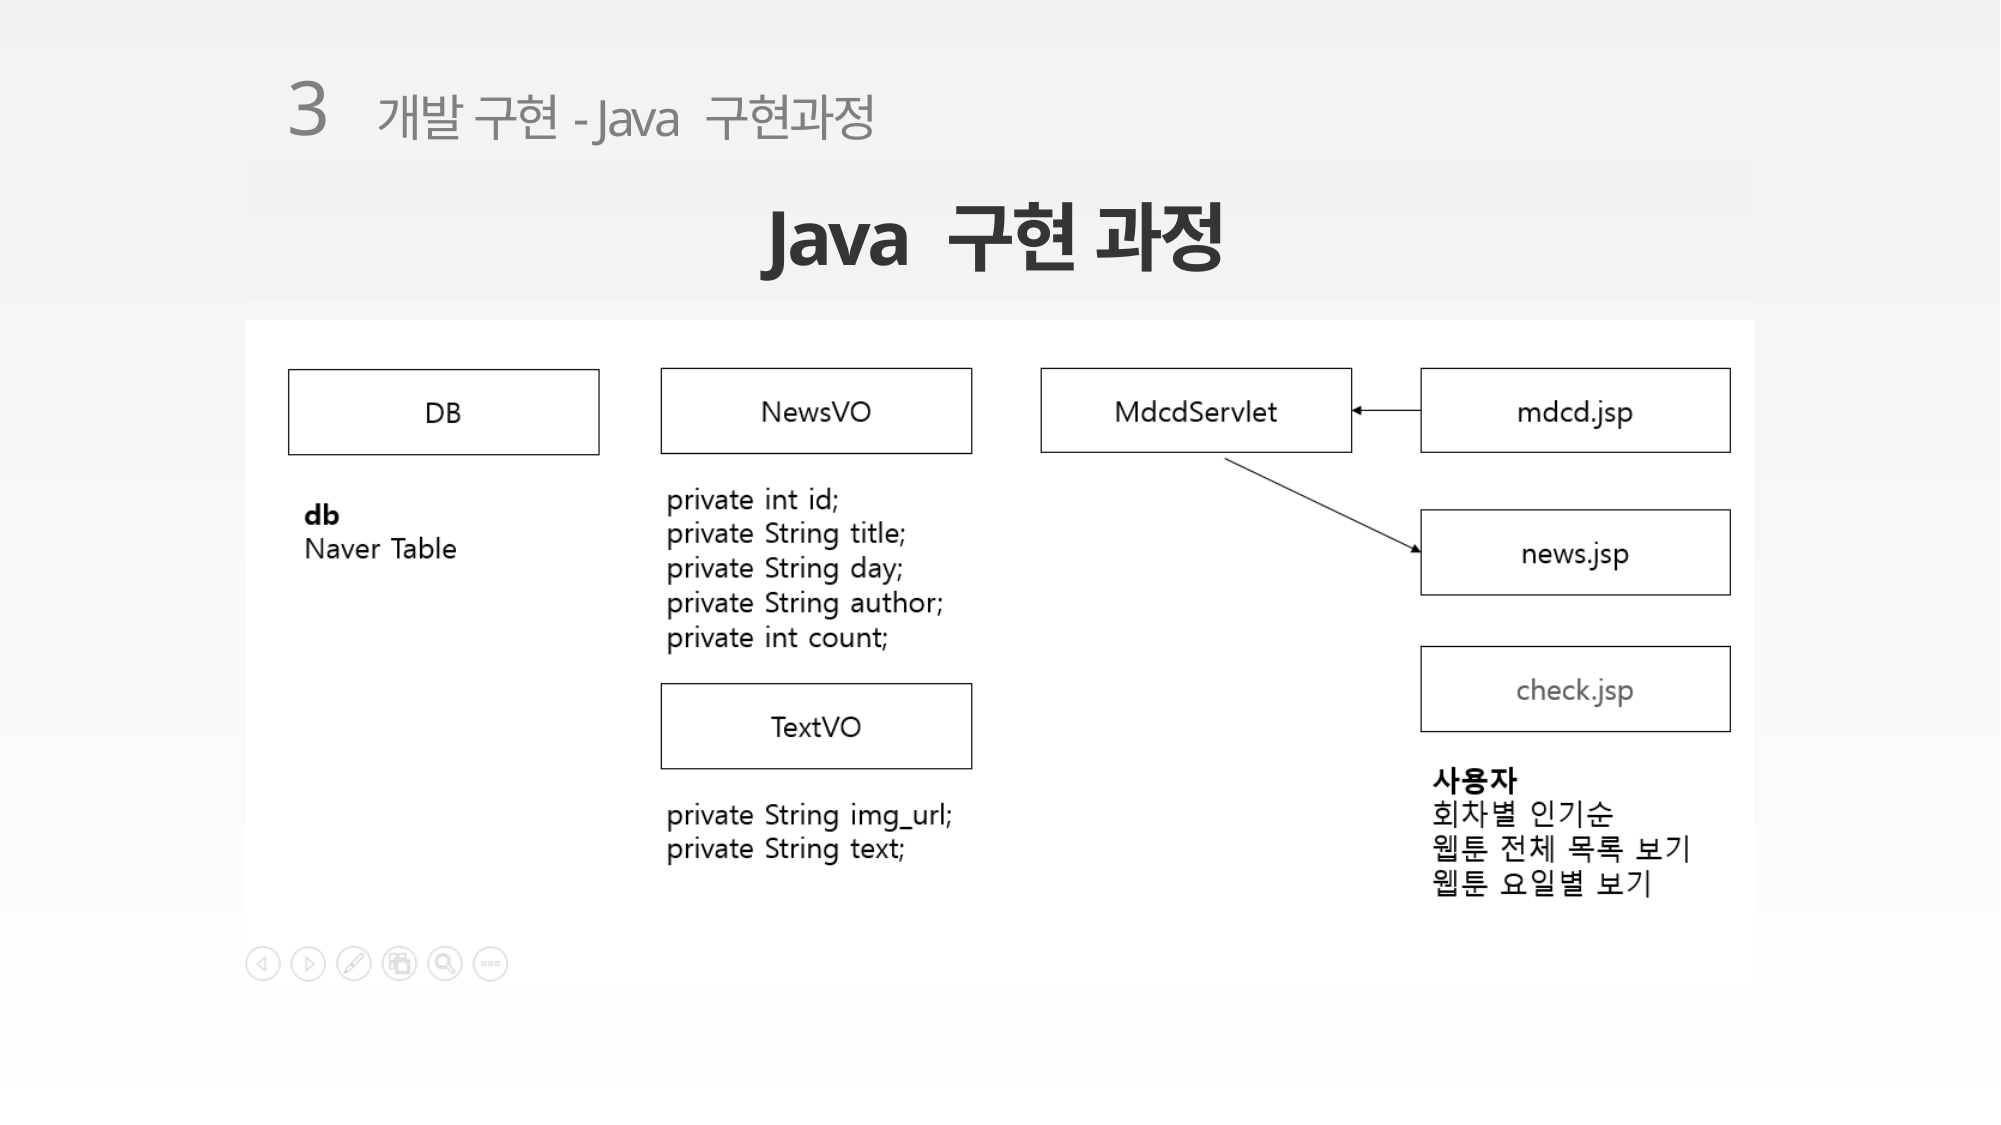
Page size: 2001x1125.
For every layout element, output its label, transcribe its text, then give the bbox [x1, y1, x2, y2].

text_box [244, 160, 1755, 300]
text_box 3 [245, 51, 348, 160]
text_box 개발 구현- Java 구현과정 [358, 47, 980, 155]
picture [245, 320, 1755, 984]
text_box Java 구현 과정 [616, 182, 1379, 290]
